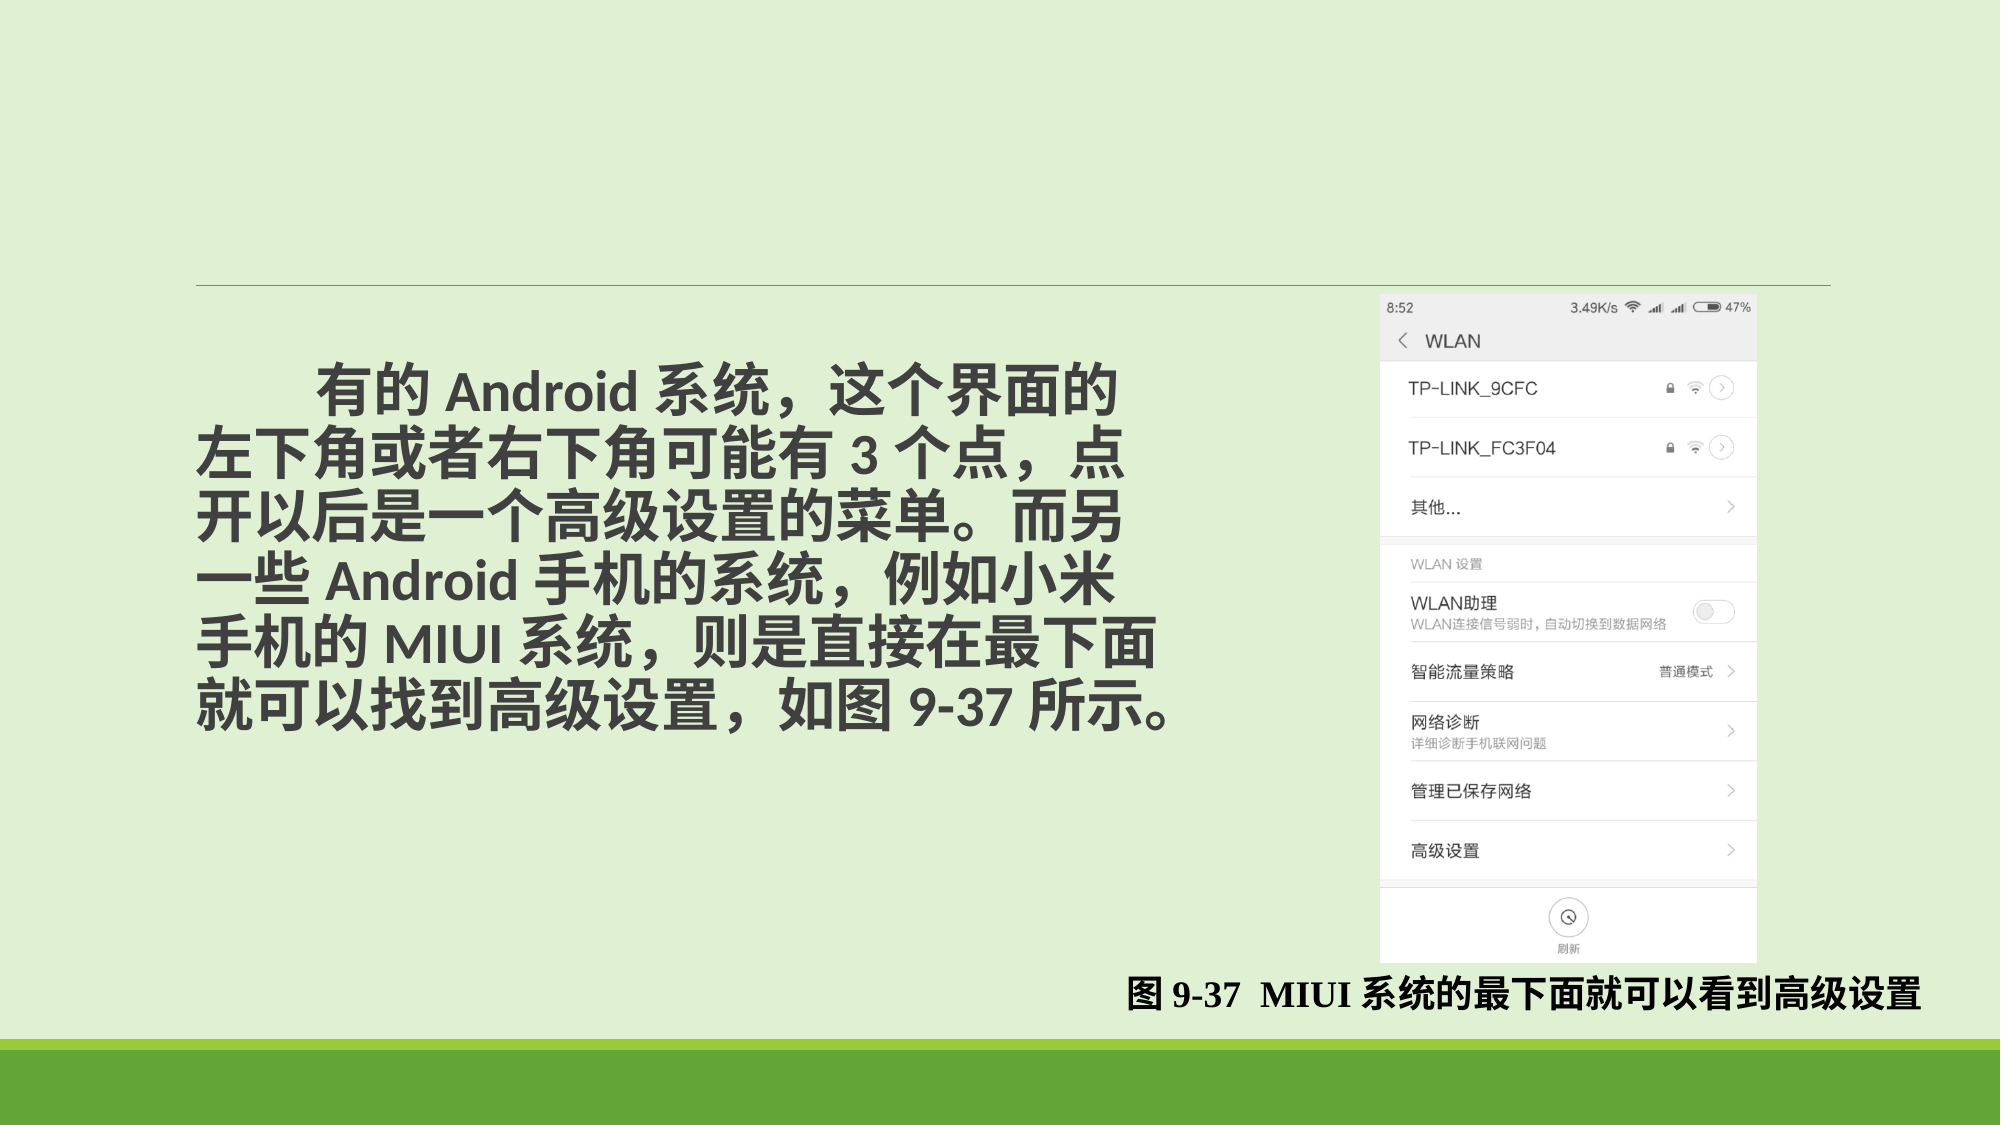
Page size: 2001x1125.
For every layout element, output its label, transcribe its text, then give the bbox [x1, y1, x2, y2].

list 有的Android系统，这个界面的左下角或者右下角可能有3个点，点开以后是一个高级设置的菜单。而另一些Android手机的系统，例如小米手机的MIUI系统，则是直接在最下面就可以找到高级设置，如图9-37所示。 [180, 353, 1169, 1014]
picture [1379, 293, 1757, 964]
text_box 图9-37 MIUI系统的最下面就可以看到高级设置 [1111, 962, 1938, 1023]
